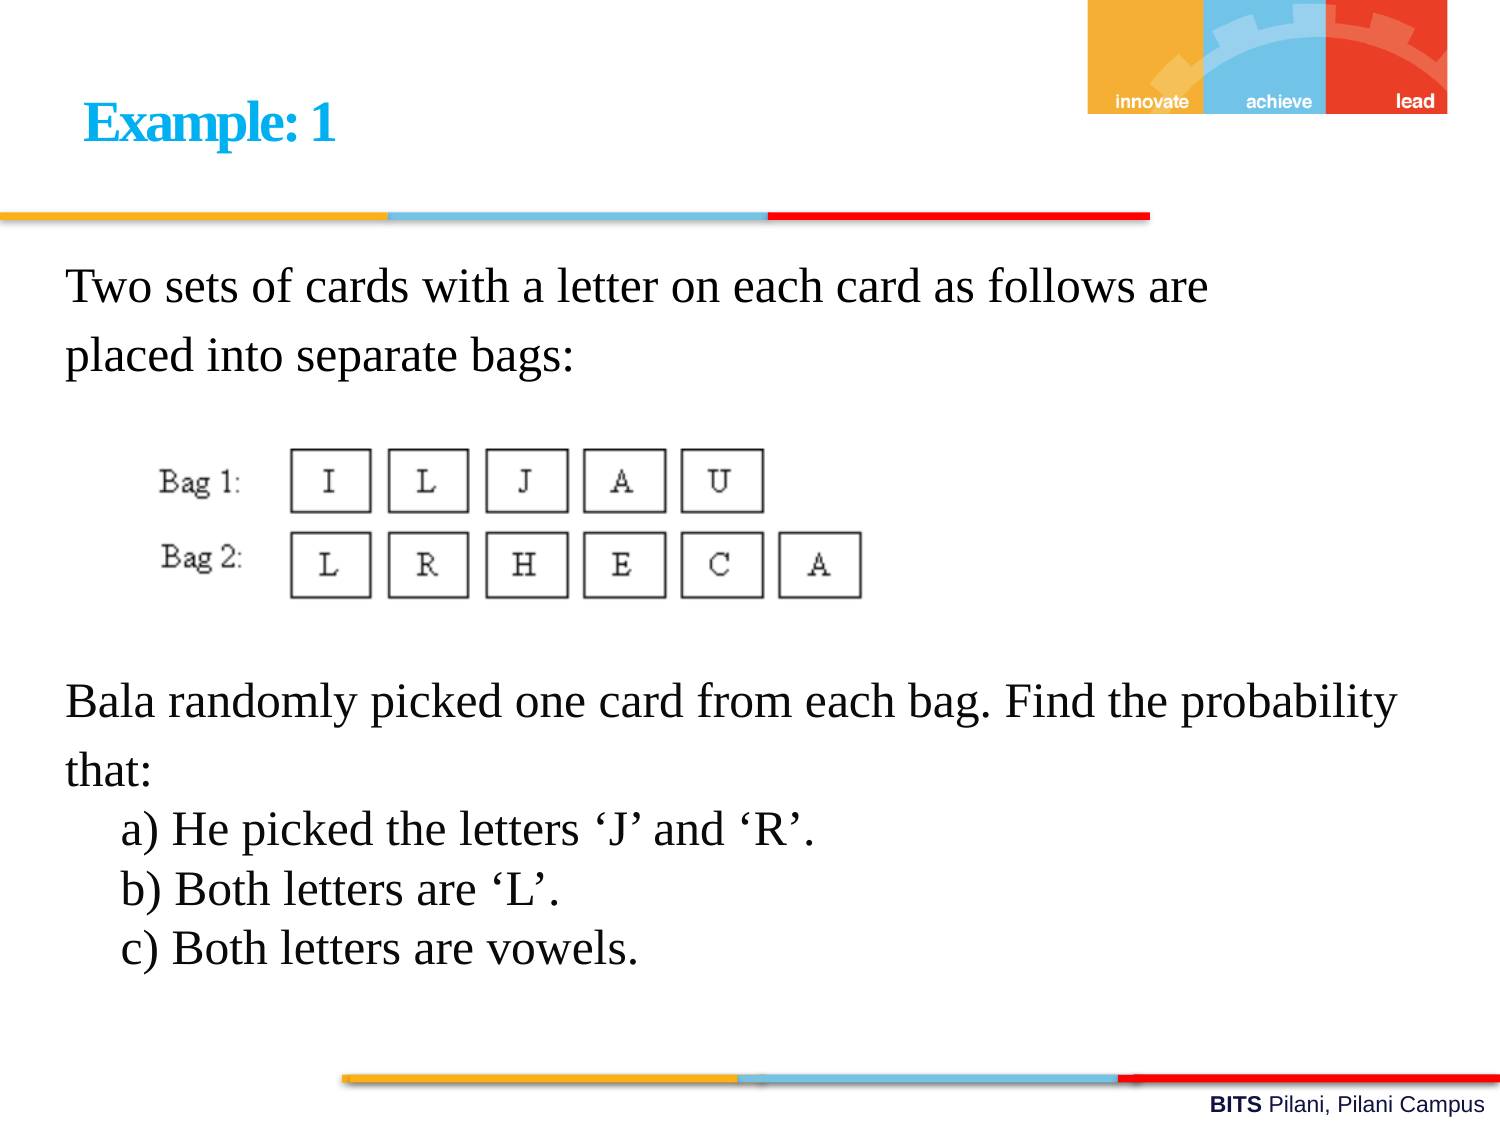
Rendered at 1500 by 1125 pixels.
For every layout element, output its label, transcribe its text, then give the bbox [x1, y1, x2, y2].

picture [146, 427, 877, 607]
picture [1087, 0, 1448, 114]
list Example: 1 [50, 24, 1088, 213]
list Two sets of cards with a letter on each card as follows are placed into separate bags: Bala randomly picked one card from each bag. Find the probability that: a) He picked the letters ‘J’ and ‘R’. b) Both letters are ‘L’. c) Both letters are vowels. [50, 245, 1455, 988]
